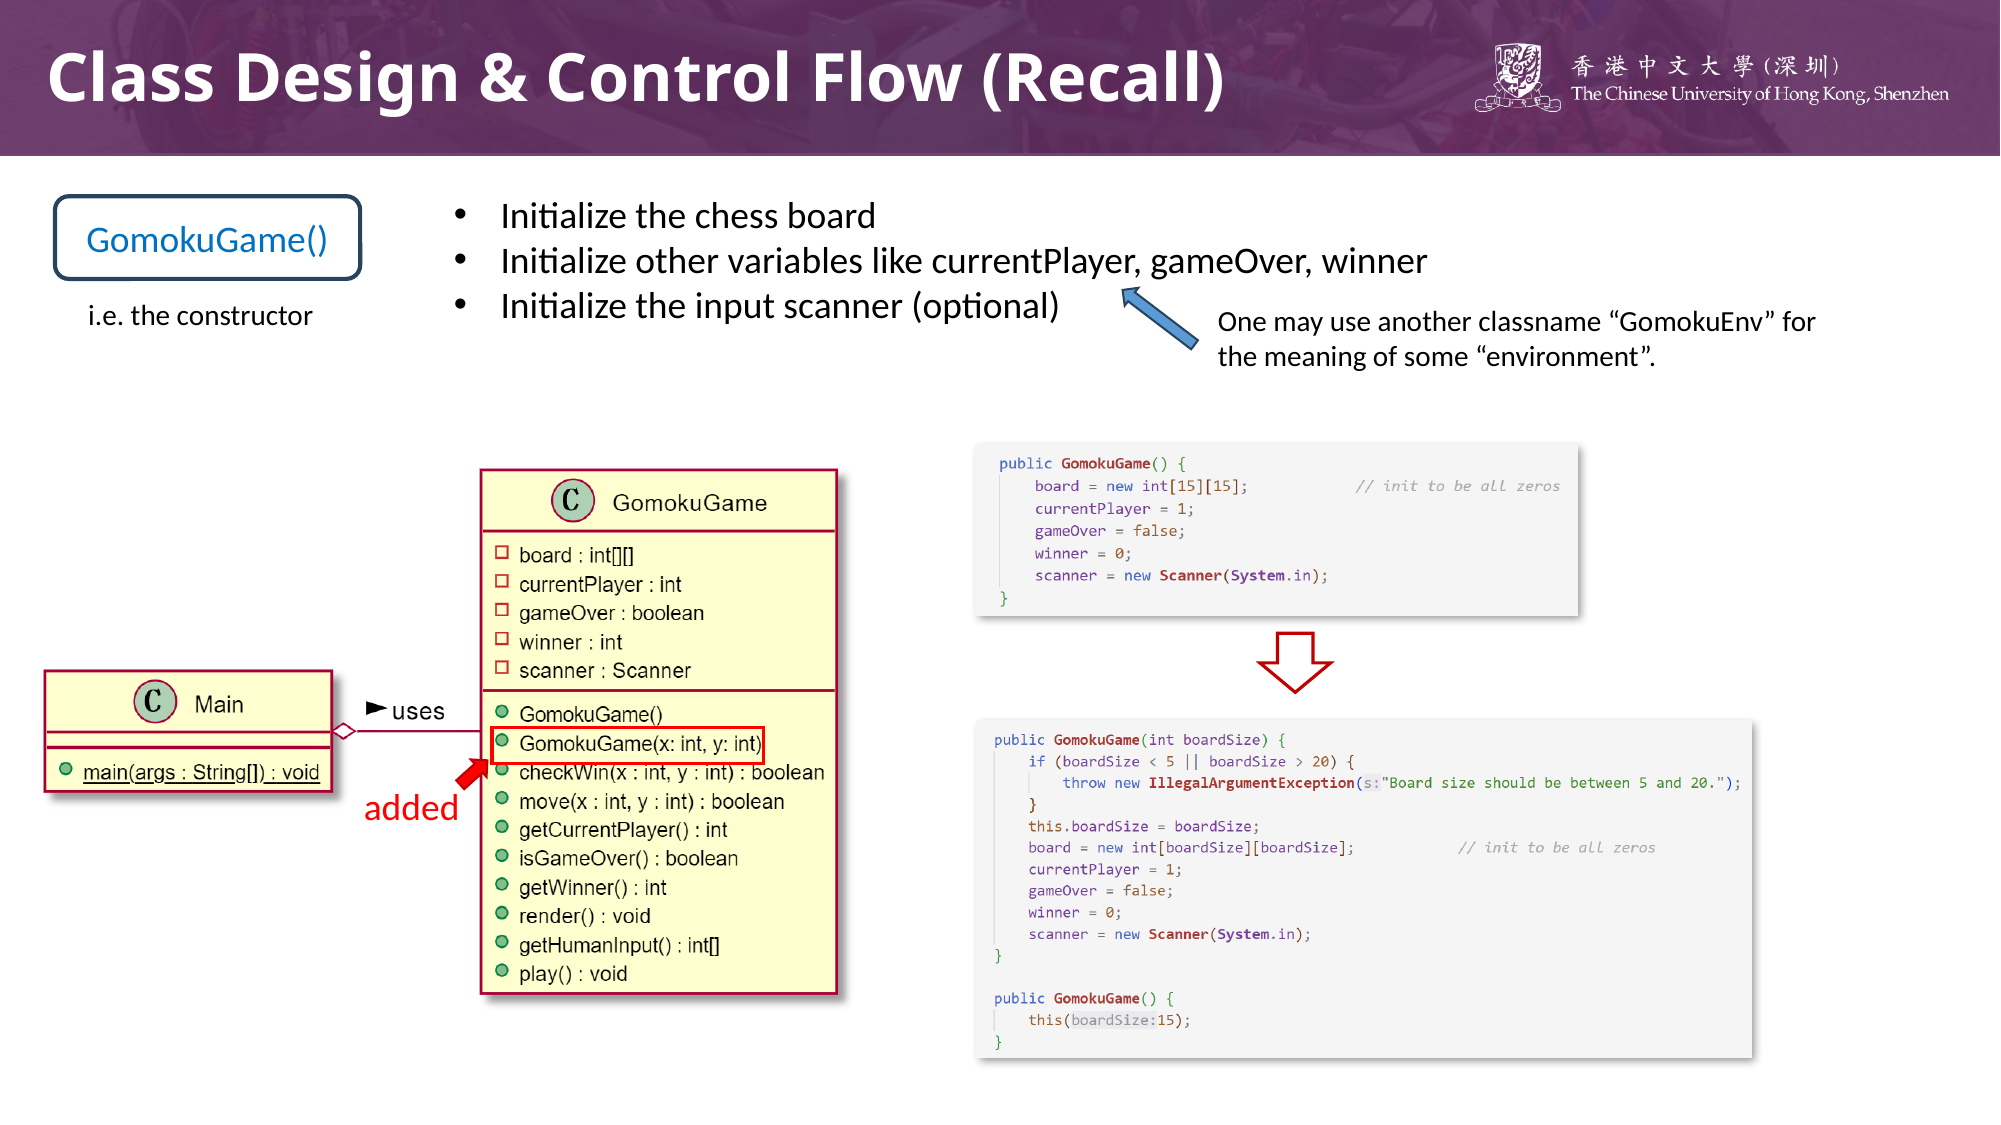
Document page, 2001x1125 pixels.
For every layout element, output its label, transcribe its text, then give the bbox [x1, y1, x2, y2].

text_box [55, 183, 1836, 381]
picture [975, 444, 1578, 616]
title Class Design & Control Flow (Recall) [31, 11, 1325, 149]
text_box [1256, 632, 1334, 694]
picture [31, 456, 863, 1019]
picture [976, 720, 1752, 1058]
picture [1430, 13, 1994, 141]
